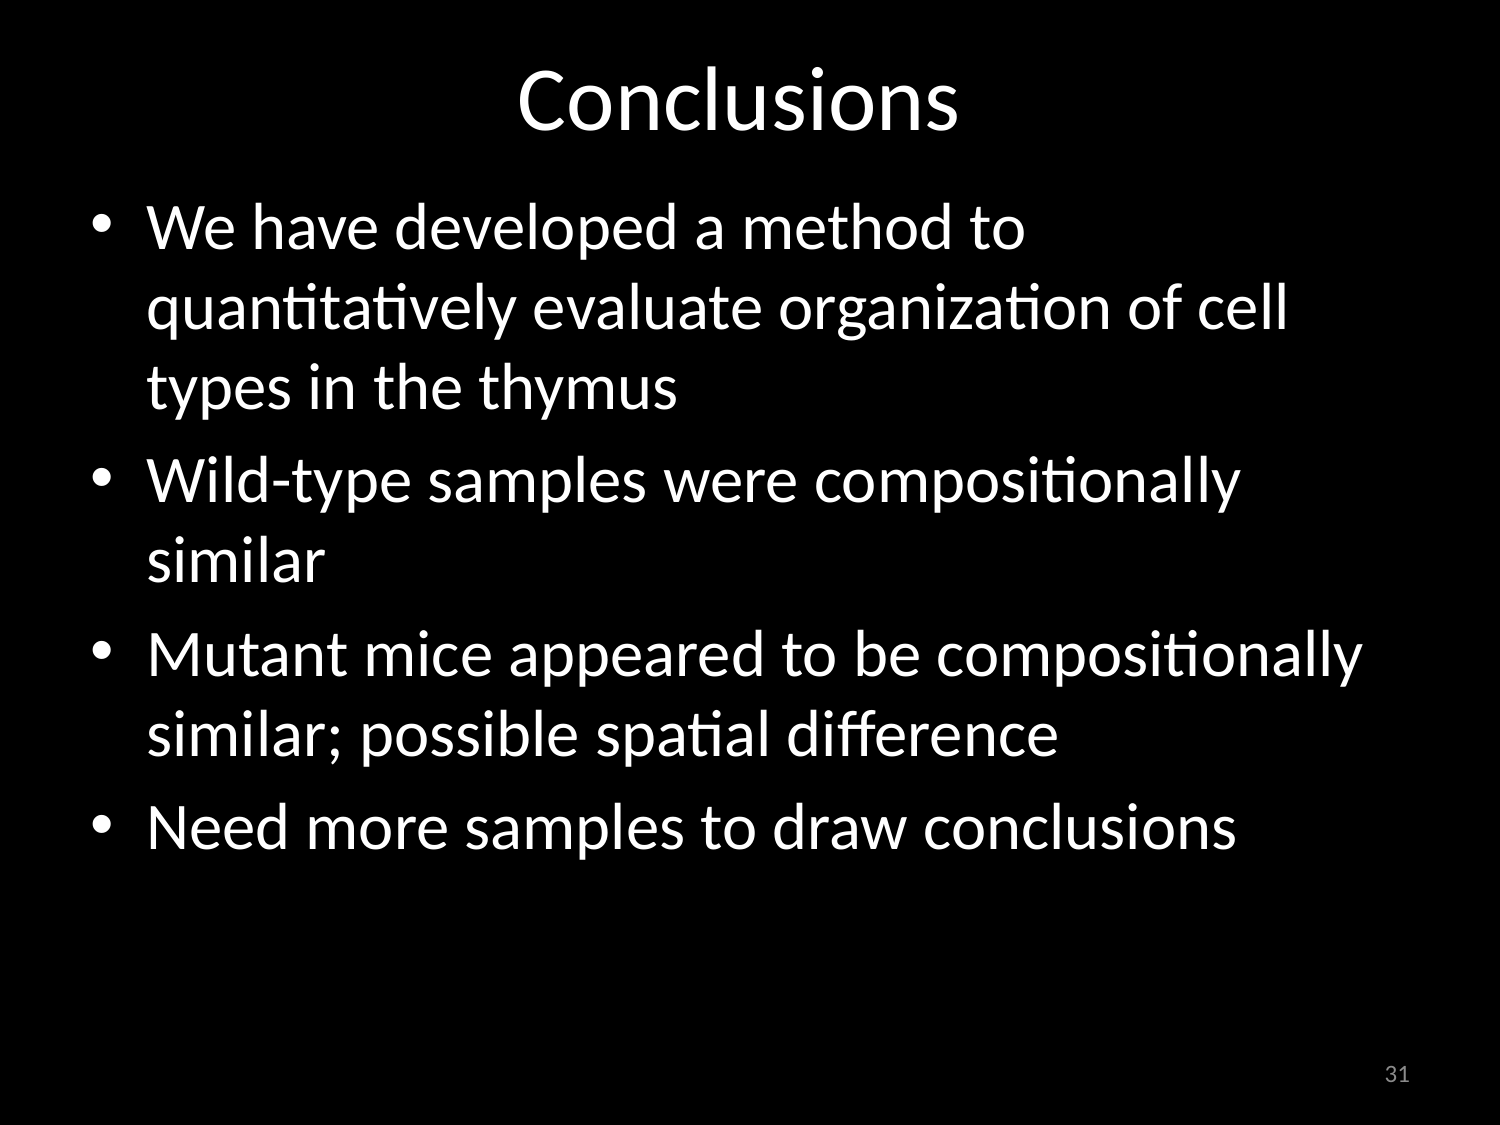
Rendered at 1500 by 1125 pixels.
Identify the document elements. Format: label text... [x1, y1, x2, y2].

slide_number 31 [1074, 1042, 1425, 1103]
list We have developed a method to quantitatively evaluate organization of cell types in the thymus Wild-type samples were compositionally similar Mutant mice appeared to be compositionally similar; possible spatial difference Need more samples to draw conclusions [75, 174, 1425, 1088]
title Conclusions [75, 0, 1425, 174]
